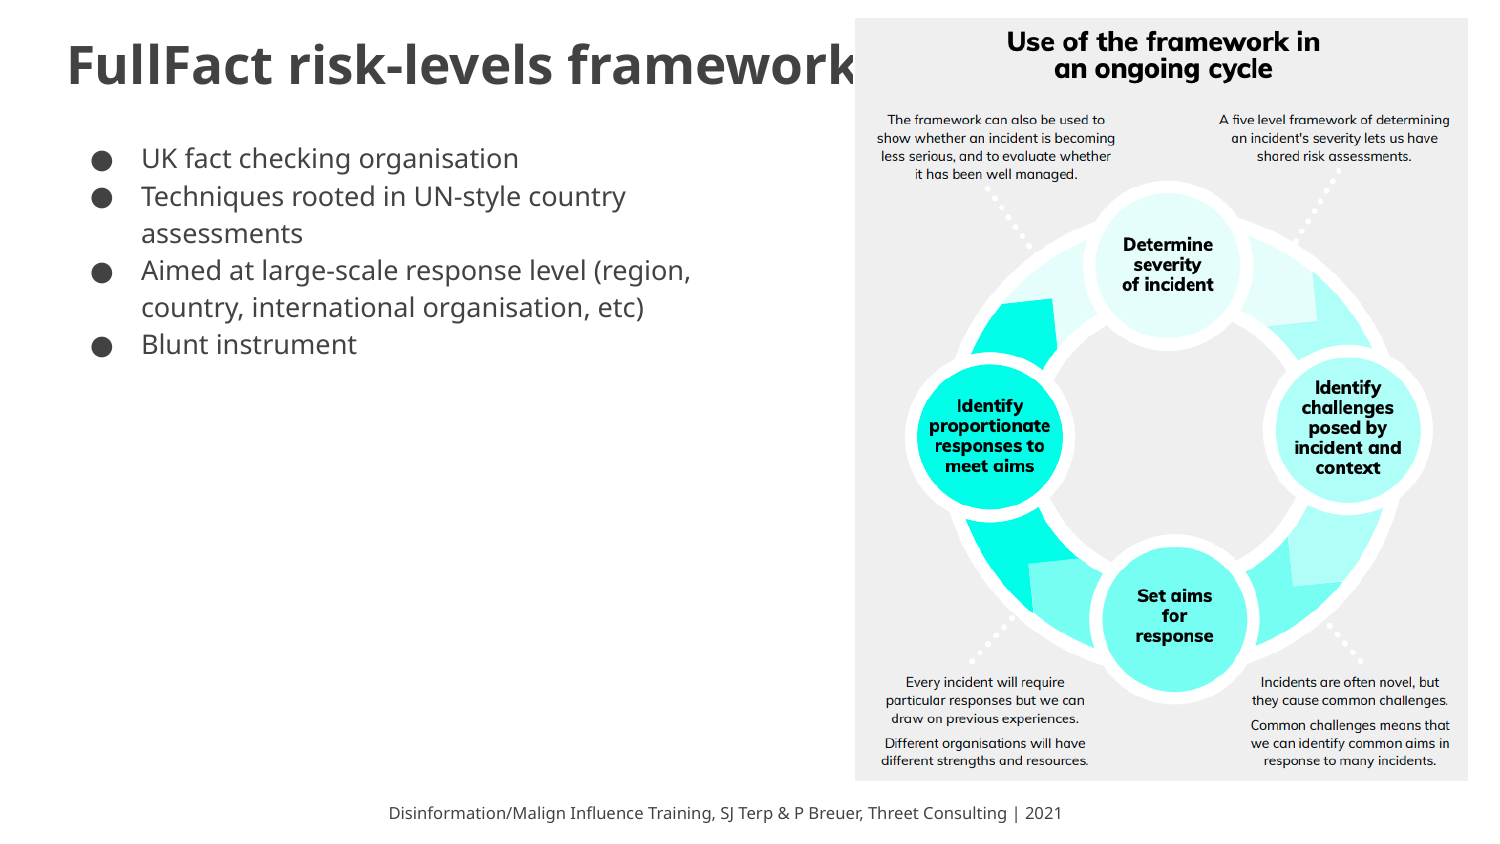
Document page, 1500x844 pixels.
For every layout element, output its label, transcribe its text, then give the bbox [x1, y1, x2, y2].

title FullFact risk-levels framework [51, 16, 854, 111]
list UK fact checking organisation Techniques rooted in UN-style country assessments Aimed at large-scale response level (region, country, international organisation, etc) Blunt instrument [51, 122, 750, 750]
picture [853, 17, 1468, 781]
